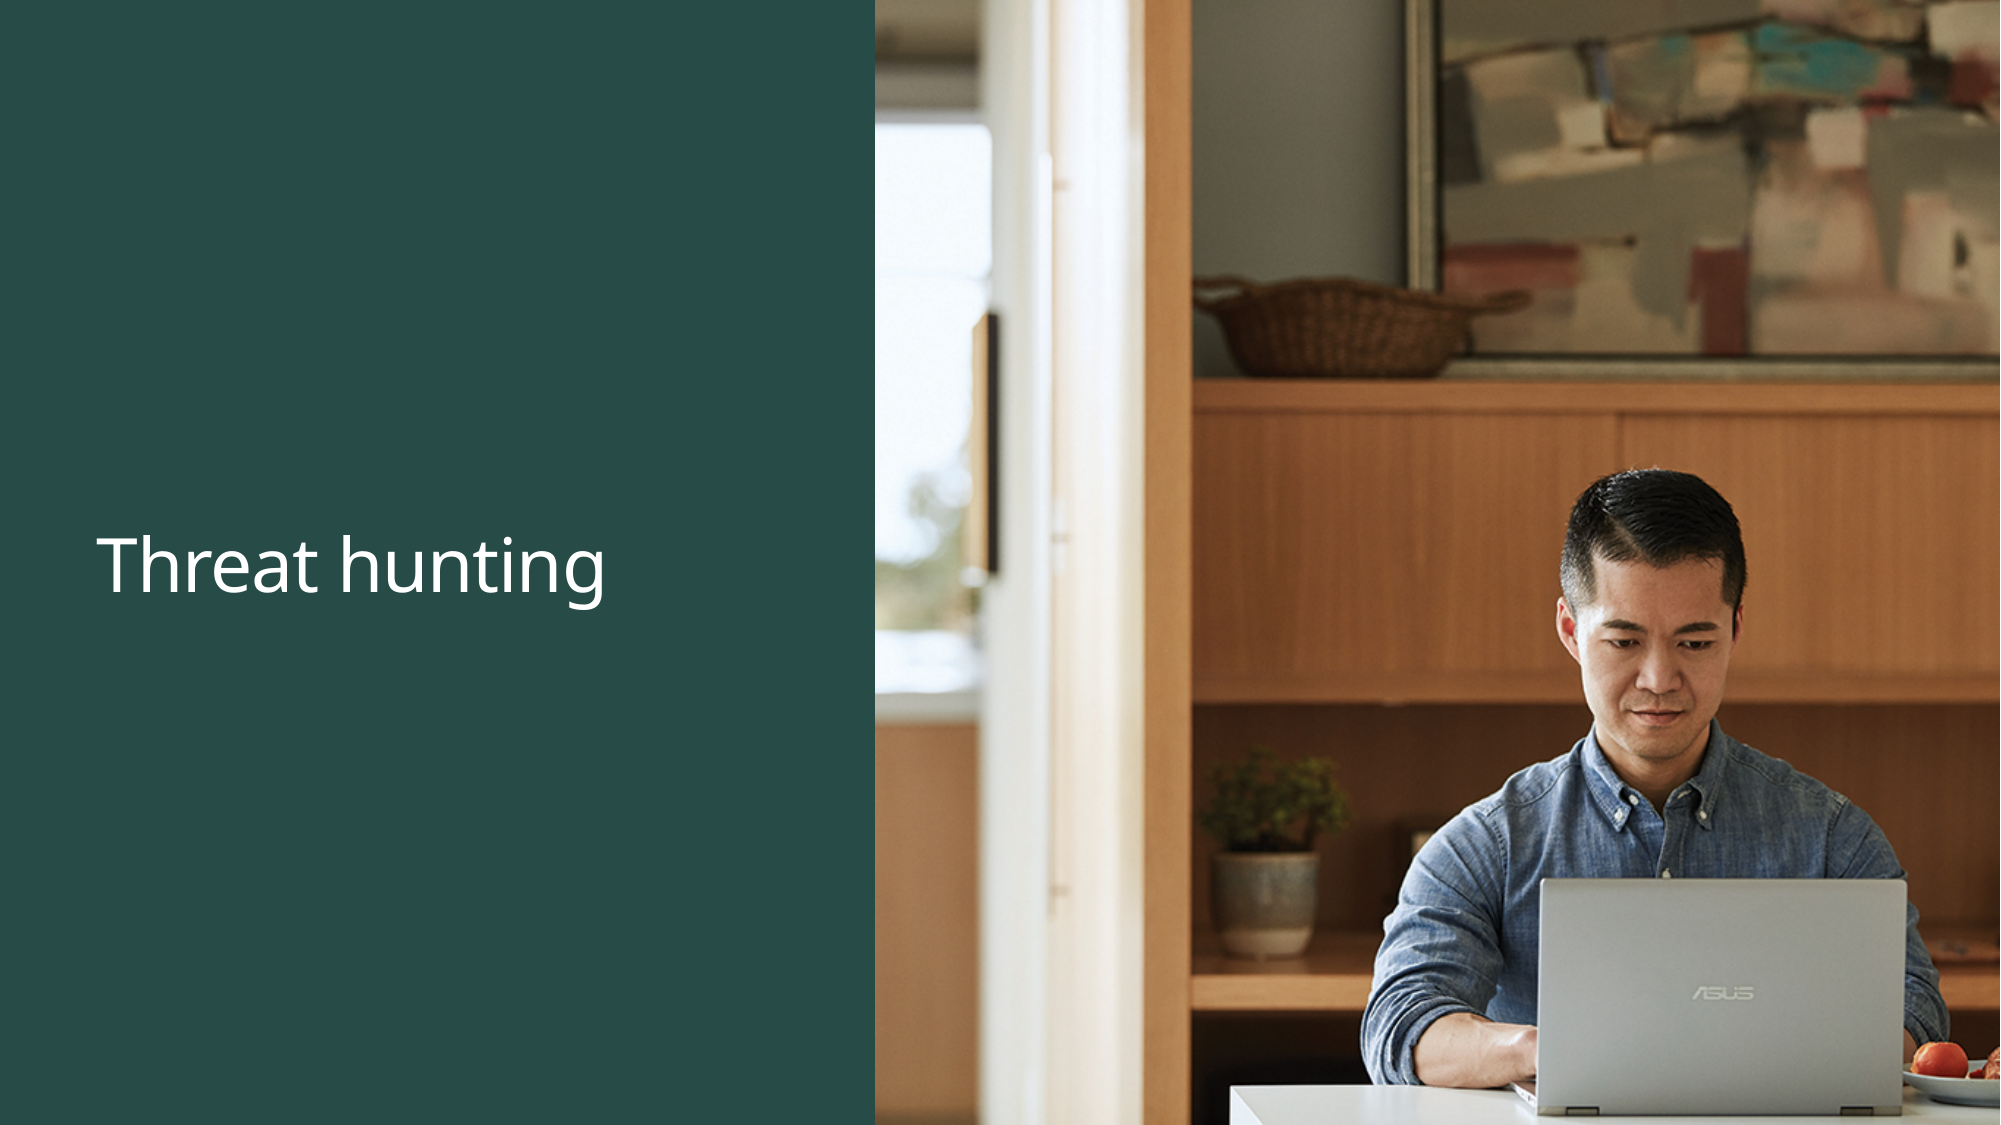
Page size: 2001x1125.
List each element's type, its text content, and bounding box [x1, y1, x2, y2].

title Threat hunting [96, 516, 779, 608]
picture [875, 0, 2000, 1125]
